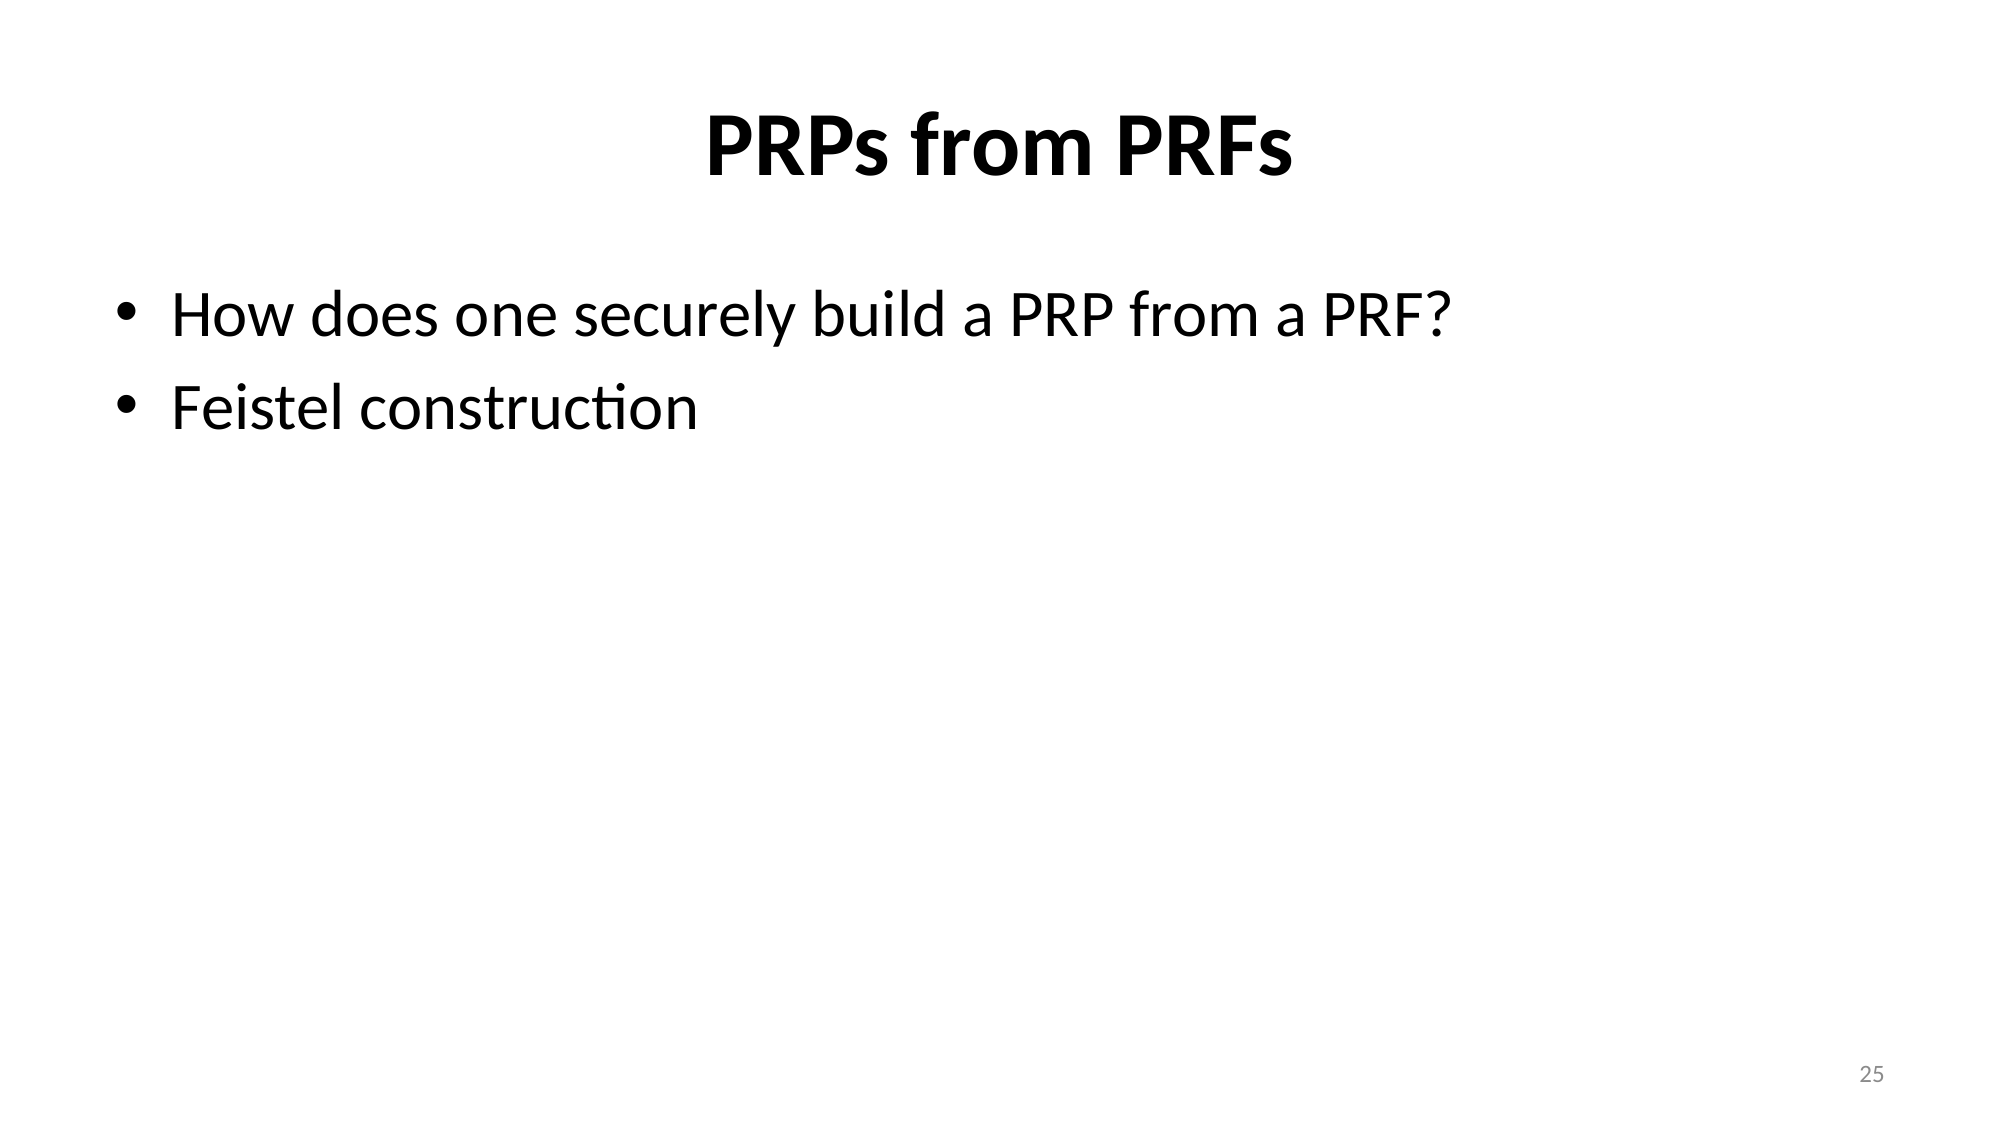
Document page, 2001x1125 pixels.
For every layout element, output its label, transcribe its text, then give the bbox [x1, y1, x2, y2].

list How does one securely build a PRP from a PRF? Feistel construction [99, 262, 1900, 1005]
slide_number 25 [1433, 1042, 1900, 1103]
title PRPs from PRFs [99, 45, 1900, 233]
